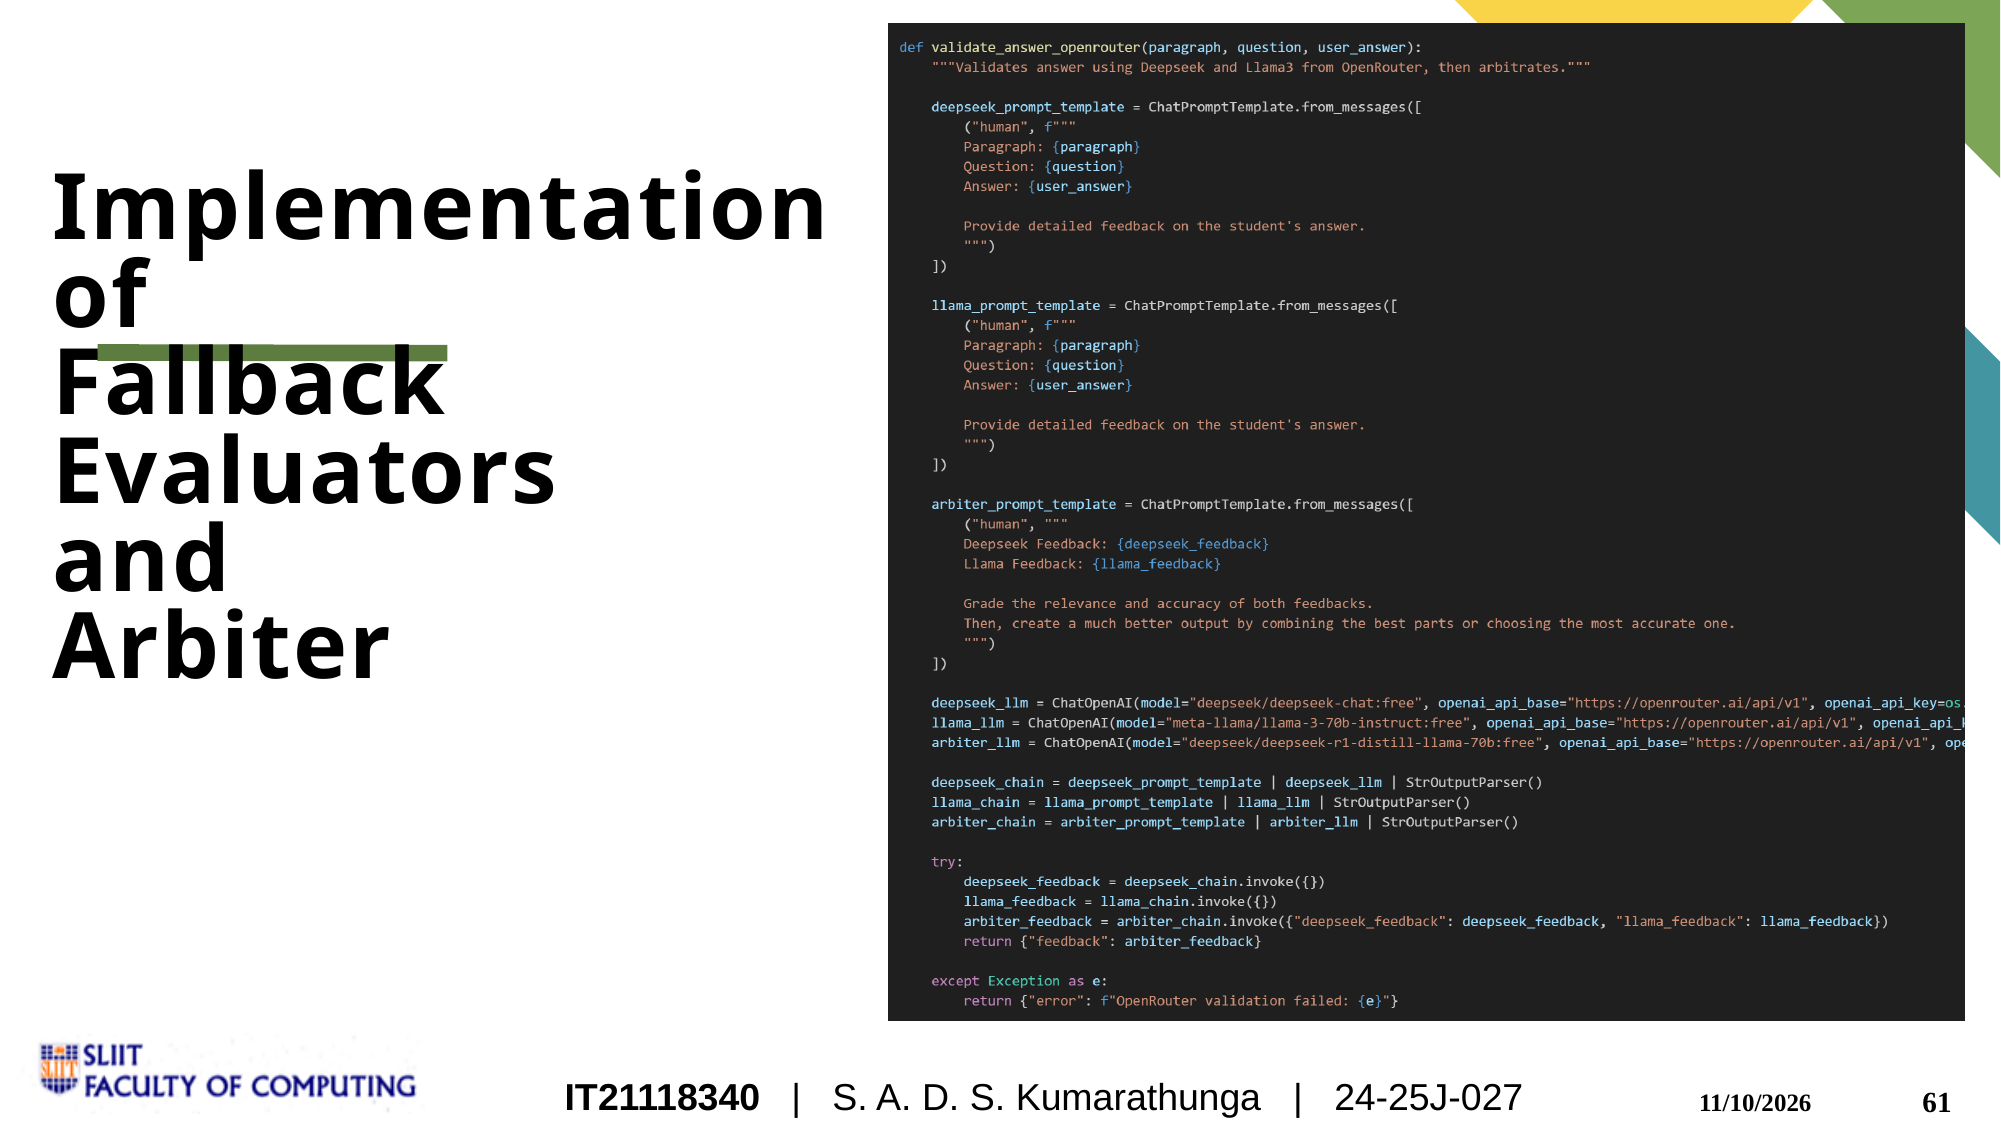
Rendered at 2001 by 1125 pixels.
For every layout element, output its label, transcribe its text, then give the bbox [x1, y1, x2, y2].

text_box 61 [1907, 1076, 1994, 1117]
text_box IT21118340 | S. A. D. S. Kumarathunga | 24-25J-027 [484, 1064, 1604, 1125]
text_box 4/15/2025 [1684, 1079, 1900, 1120]
text_box [66, 369, 888, 458]
picture [17, 1024, 428, 1114]
title Implementation of Fallback Evaluators and Arbiter [52, 526, 888, 807]
picture [888, 22, 1965, 1021]
